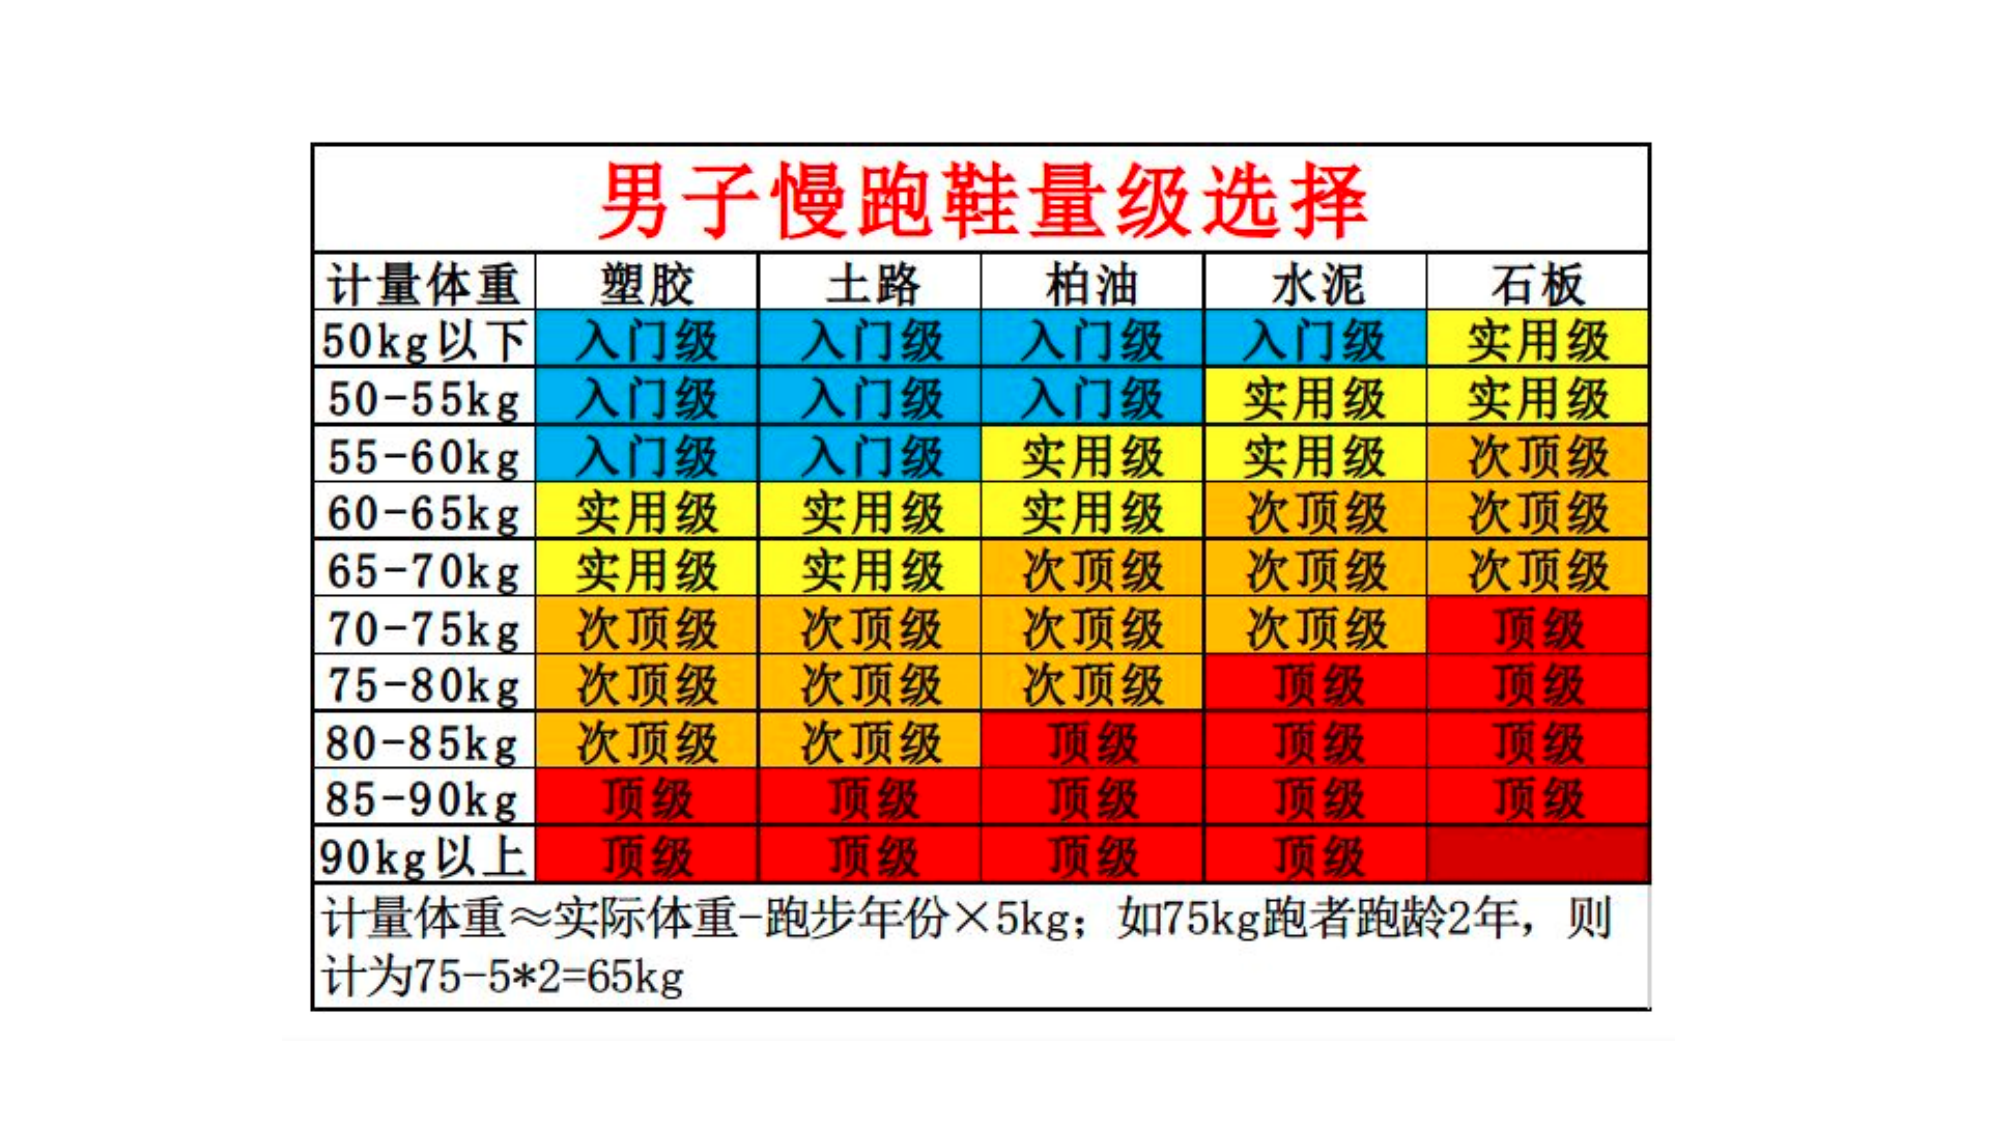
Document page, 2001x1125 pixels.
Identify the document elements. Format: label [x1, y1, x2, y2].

picture [282, 118, 1675, 1041]
